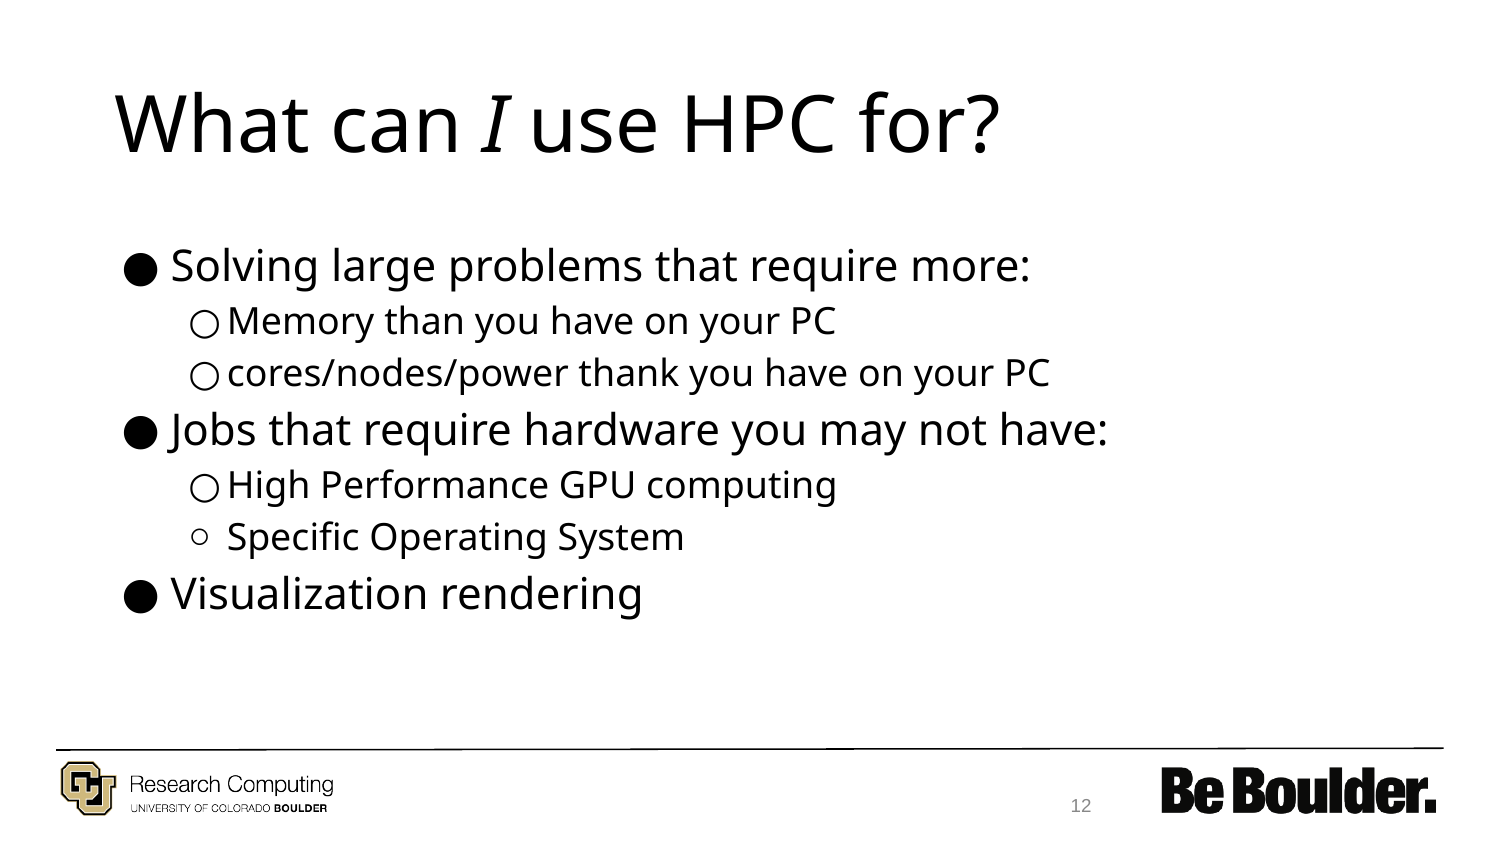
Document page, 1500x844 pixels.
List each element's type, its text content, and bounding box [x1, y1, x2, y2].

list Solving large problems that require more: Memory than you have on your PC cores/nodes/power thank you have on your PC Jobs that require hardware you may not have: High Performance GPU computing Specific Operating System Visualization rendering [103, 224, 1397, 737]
picture [60, 761, 333, 816]
title What can I use HPC for? [103, 44, 1397, 208]
picture [1143, 761, 1454, 816]
slide_number ‹#› [1059, 782, 1144, 827]
